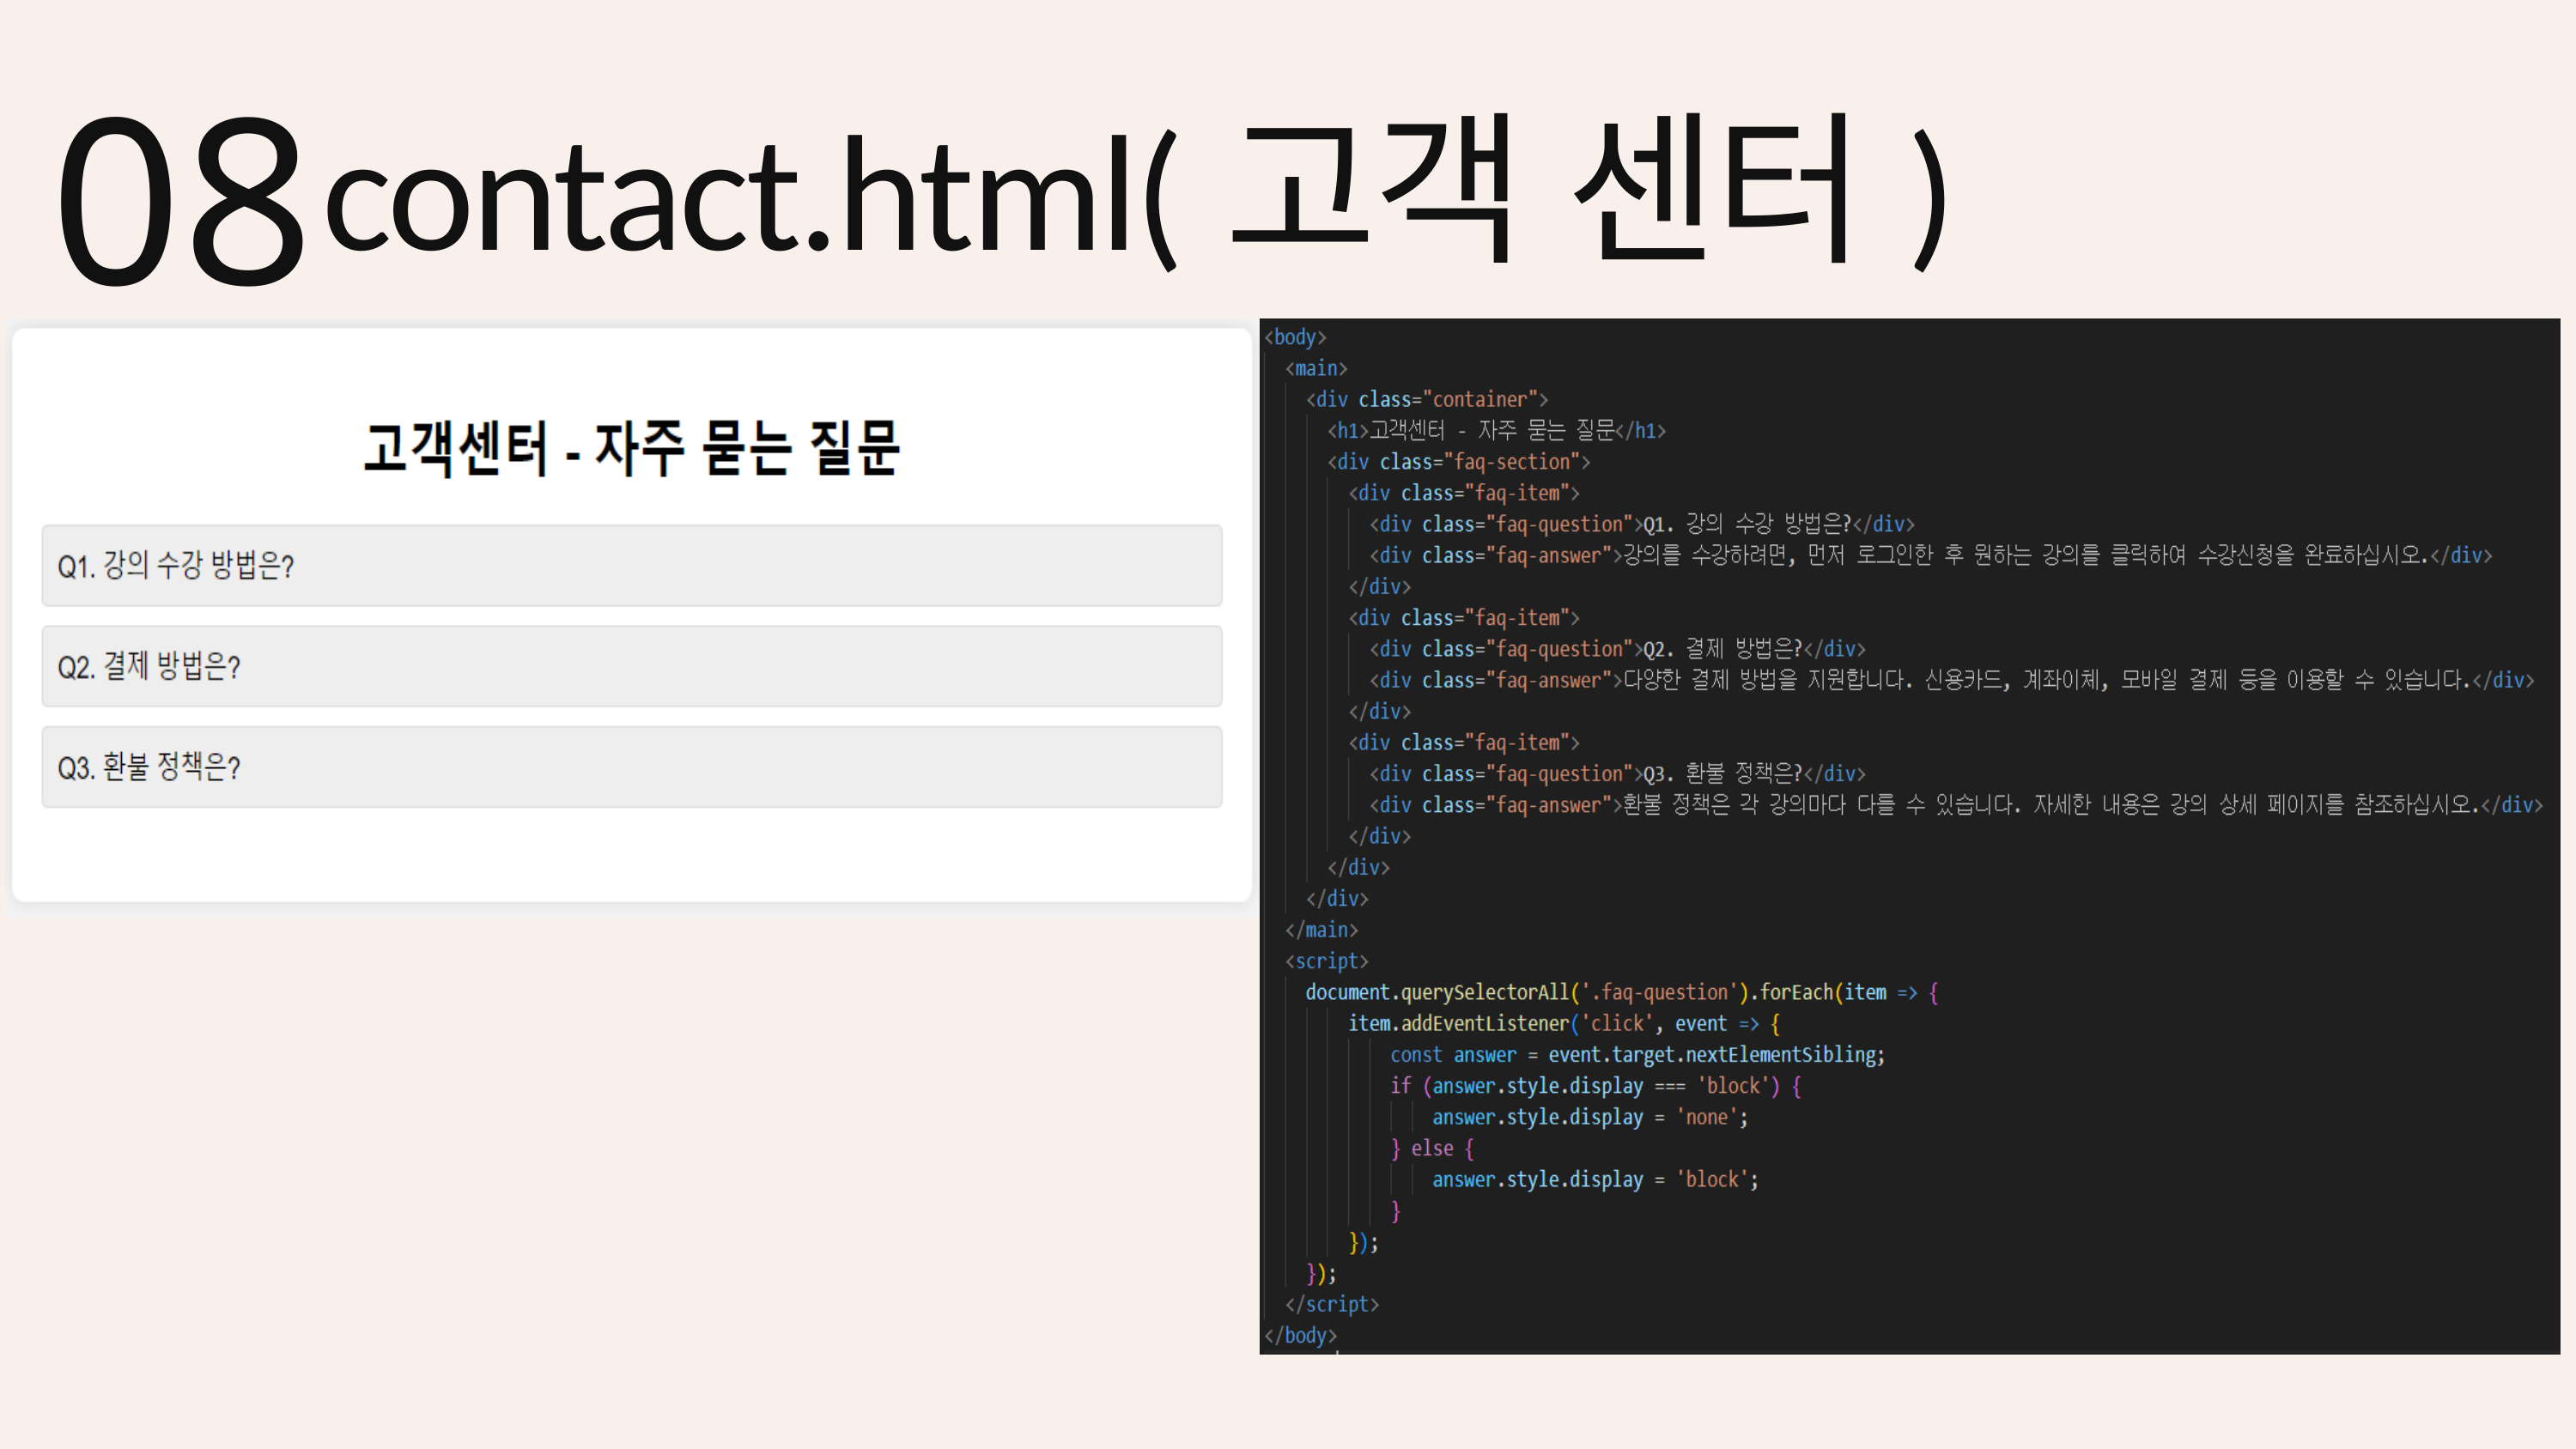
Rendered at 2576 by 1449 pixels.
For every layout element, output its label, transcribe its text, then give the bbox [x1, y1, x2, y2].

text_box 08 [50, 7, 410, 317]
text_box contact.html(고객 센터) [410, 93, 2093, 284]
picture [3, 318, 2561, 1355]
